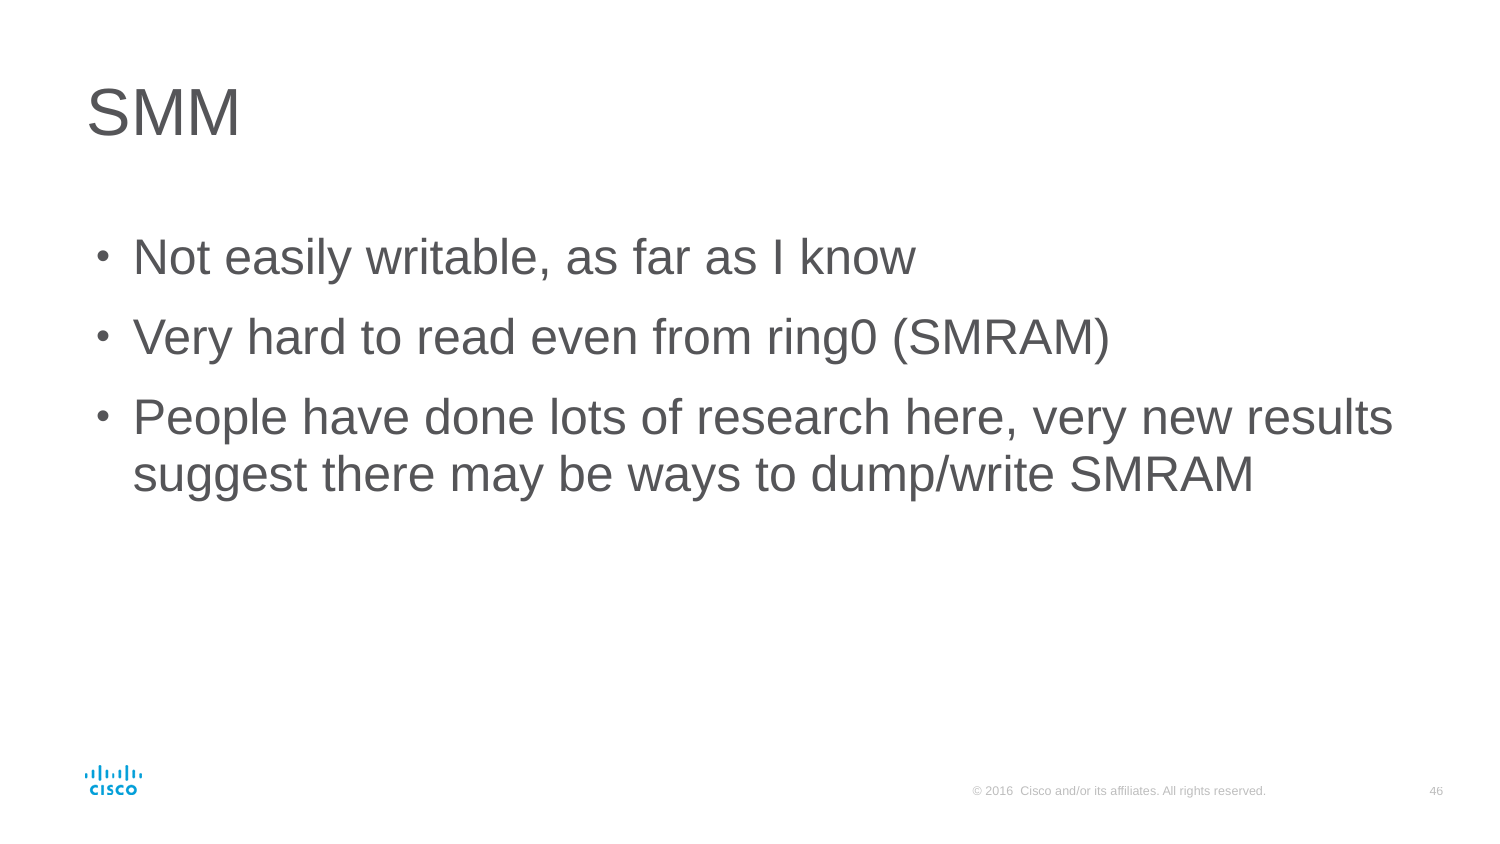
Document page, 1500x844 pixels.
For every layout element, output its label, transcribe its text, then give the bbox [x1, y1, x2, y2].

picture [78, 758, 148, 803]
list Not easily writable, as far as I know Very hard to read even from ring0 (SMRAM) People have done lots of research here, very new results suggest there may be ways to dump/write SMRAM [71, 221, 1441, 741]
title SMM [71, 55, 1441, 176]
